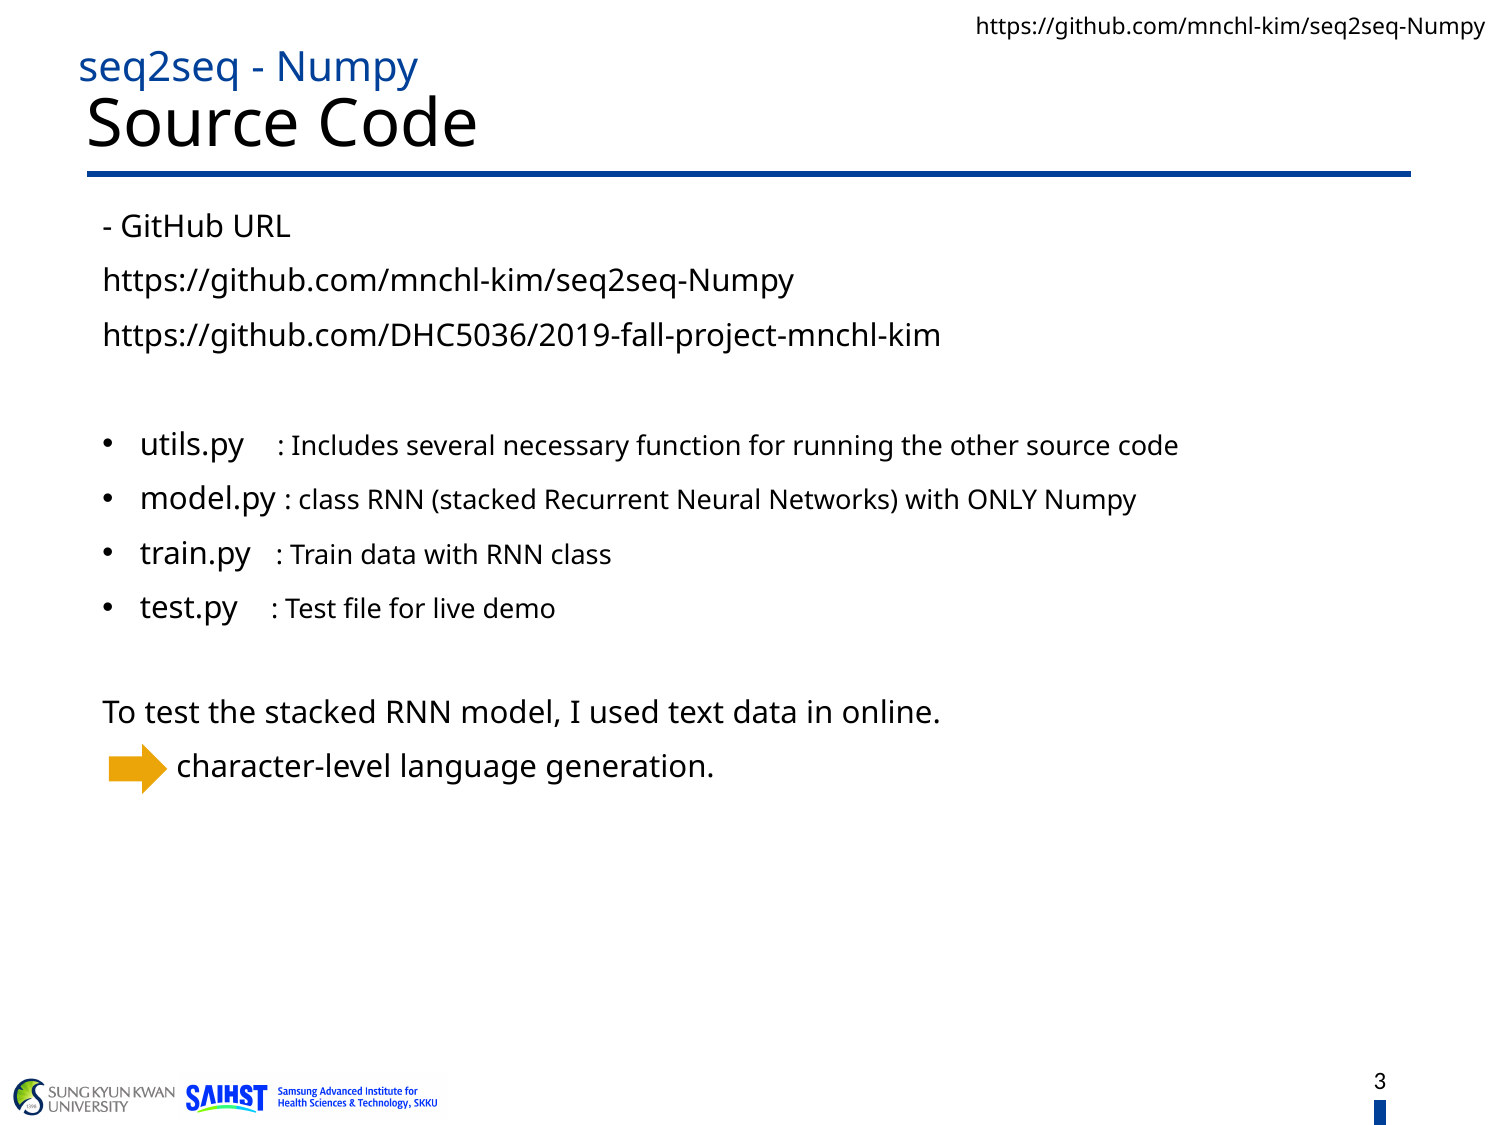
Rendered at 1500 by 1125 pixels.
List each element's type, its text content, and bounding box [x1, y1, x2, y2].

picture [8, 1073, 448, 1121]
slide_number 3 [1063, 1054, 1402, 1110]
text_box https://github.com/mnchl-kim/seq2seq-Numpy [960, 4, 1500, 47]
list - GitHub URL https://github.com/mnchl-kim/seq2seq-Numpy https://github.com/DHC5036/2019-fall-project-mnchl-kim utils.py : Includes several necessary function for running the other source code model.py : class RNN (stacked Recurrent Neural Networks) with ONLY Numpy train.py : Train data with RNN class test.py : Test file for live demo To test the stacked RNN model, I used text data in online. character-level language generation. [87, 202, 1411, 1054]
text_box [107, 741, 169, 797]
title Source Code [71, 62, 1213, 187]
text_box seq2seq - Numpy [63, 32, 434, 97]
